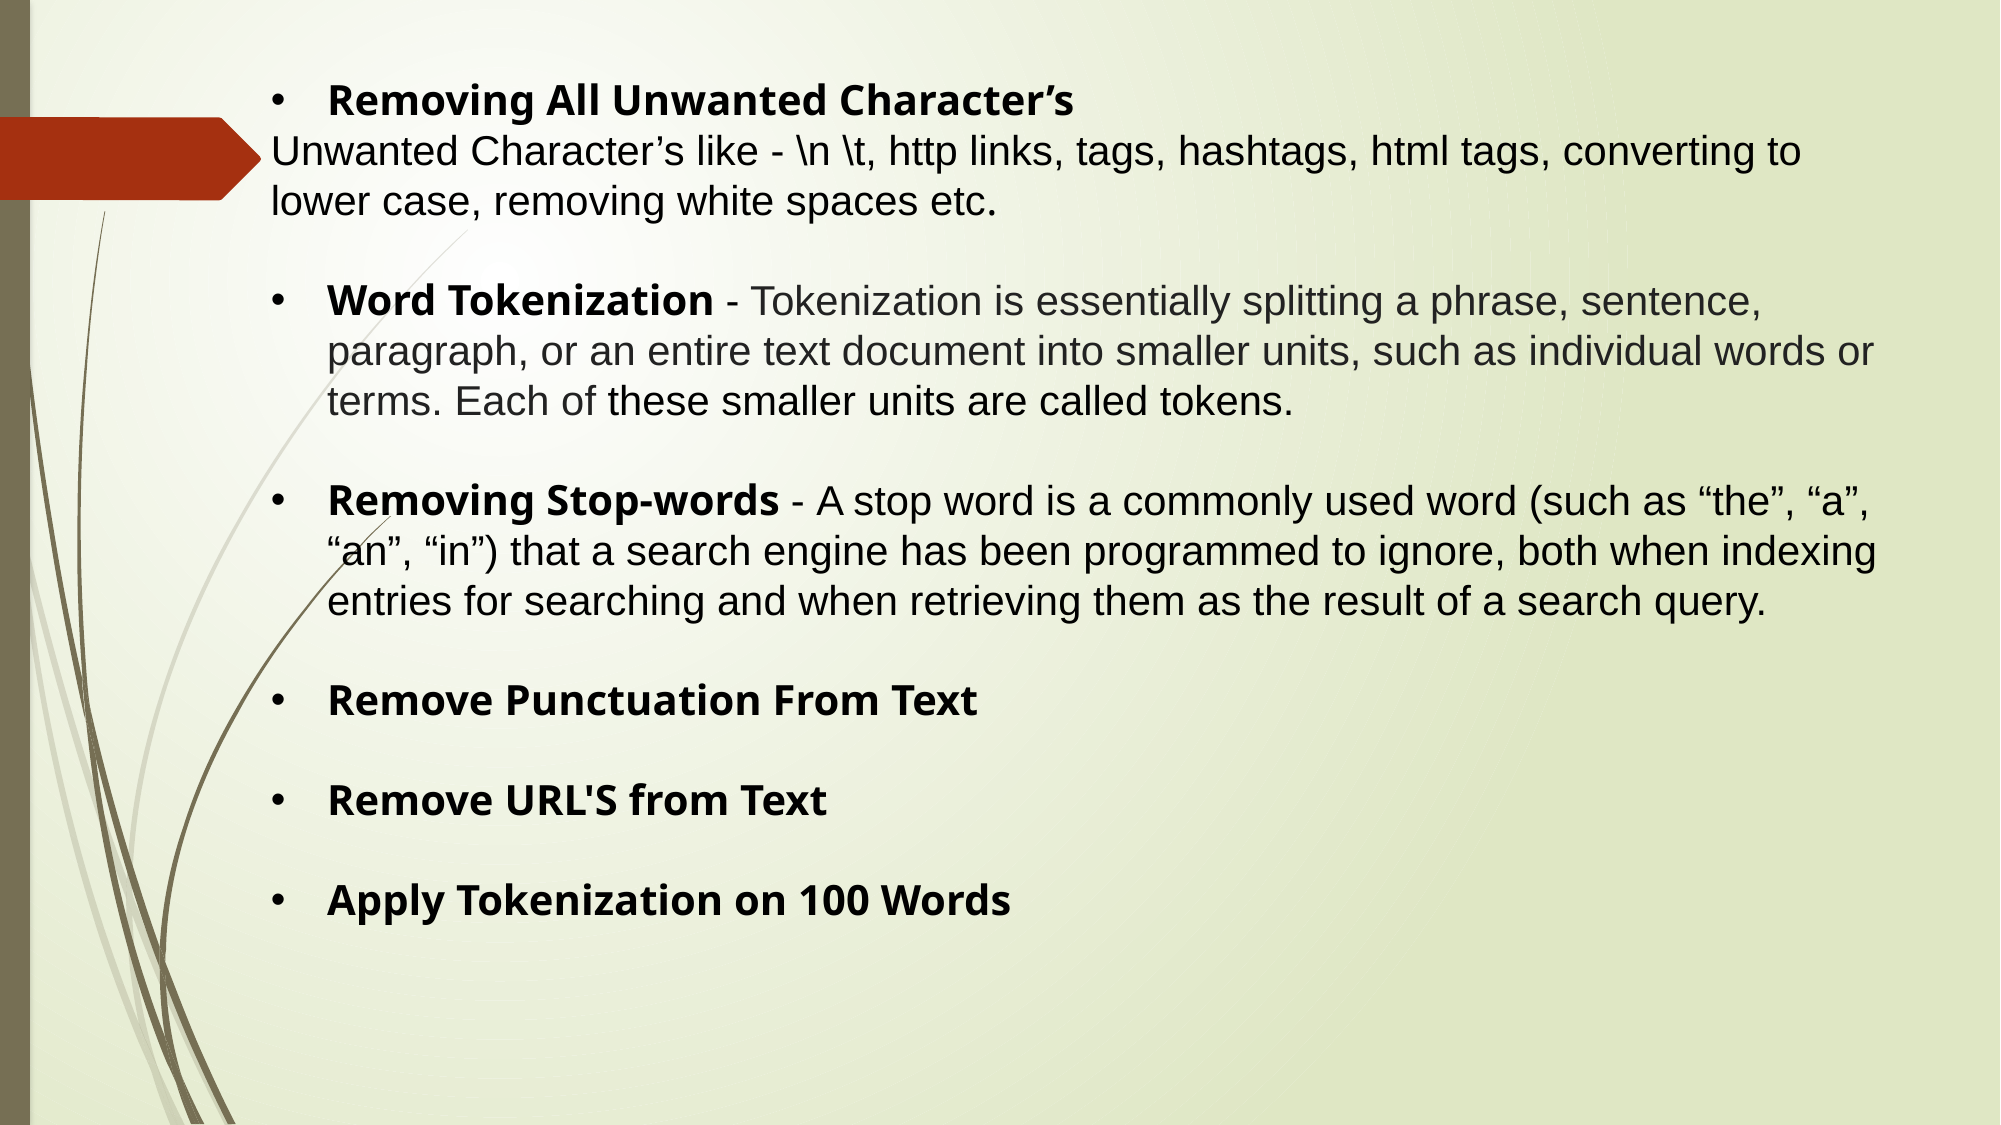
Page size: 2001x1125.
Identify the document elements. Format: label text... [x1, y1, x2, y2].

text_box Removing All Unwanted Character’s Unwanted Character’s like - \n \t, http links, tags, hashtags, html tags, converting to lower case, removing white spaces etc. Word Tokenization - Tokenization is essentially splitting a phrase, sentence, paragraph, or an entire text document into smaller units, such as individual words or terms. Each of these smaller units are called tokens. Removing Stop-words - A stop word is a commonly used word (such as “the”, “a”, “an”, “in”) that a search engine has been programmed to ignore, both when indexing entries for searching and when retrieving them as the result of a search query. Remove Punctuation From Text Remove URL'S from Text Apply Tokenization on 100 Words [256, 66, 1901, 1102]
